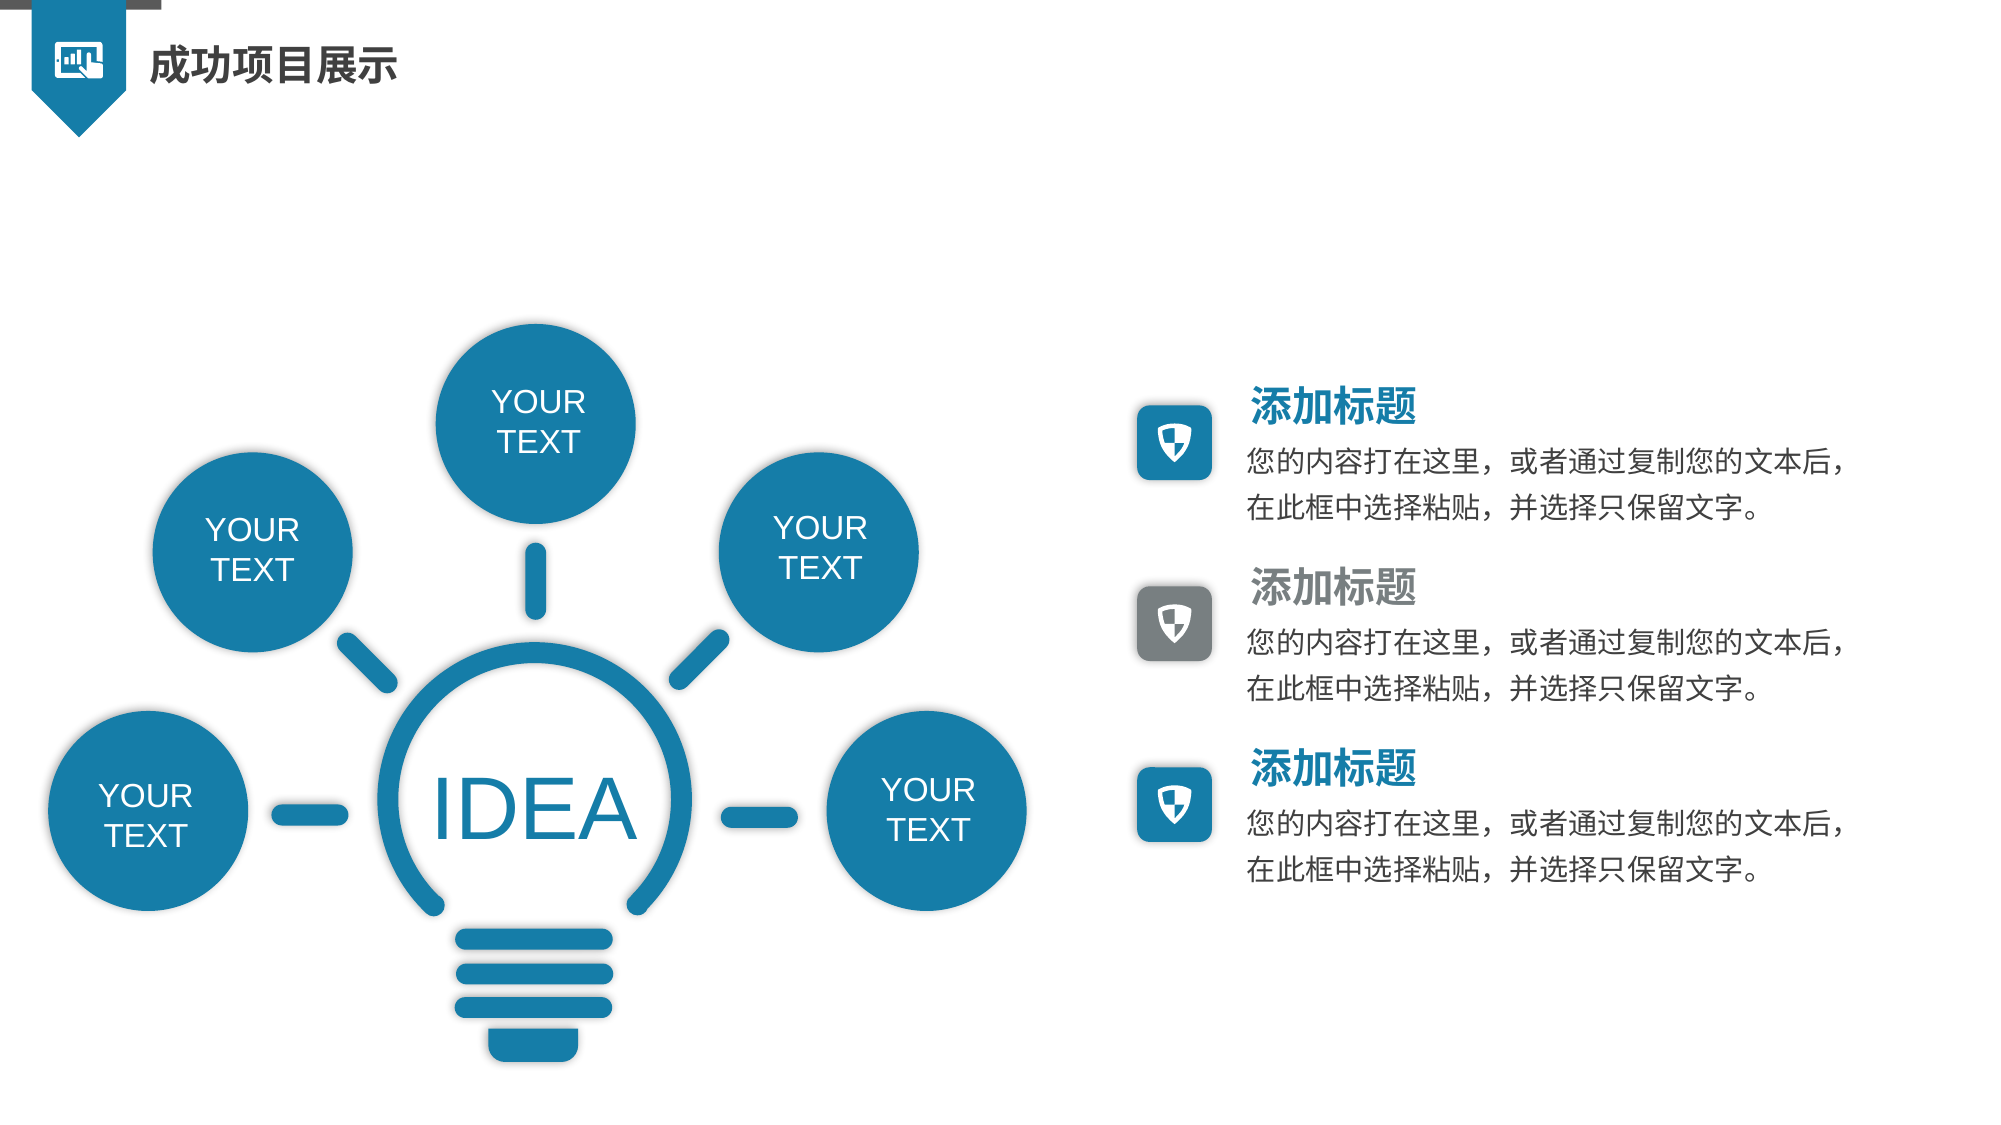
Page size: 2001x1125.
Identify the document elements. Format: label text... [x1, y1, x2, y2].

text_box 您的内容打在这里，或者通过复制您的文本后，在此框中选择粘贴，并选择只保留文字。 [1232, 606, 1900, 713]
text_box 添加标题 [1232, 553, 1433, 619]
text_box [1137, 405, 1212, 481]
text_box [692, 628, 723, 683]
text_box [826, 710, 1027, 911]
text_box [340, 633, 377, 690]
text_box [719, 805, 800, 829]
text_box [377, 642, 692, 1062]
text_box [270, 803, 350, 827]
text_box 您的内容打在这里，或者通过复制您的文本后，在此框中选择粘贴，并选择只保留文字。 [1232, 425, 1900, 532]
text_box 添加标题 [1232, 734, 1433, 800]
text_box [152, 452, 353, 653]
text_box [435, 323, 636, 524]
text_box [1137, 586, 1212, 661]
text_box 添加标题 [1232, 372, 1433, 438]
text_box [48, 710, 249, 911]
text_box 您的内容打在这里，或者通过复制您的文本后，在此框中选择粘贴，并选择只保留文字。 [1232, 787, 1900, 894]
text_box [1137, 767, 1212, 842]
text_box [718, 452, 919, 653]
text_box [524, 541, 548, 621]
